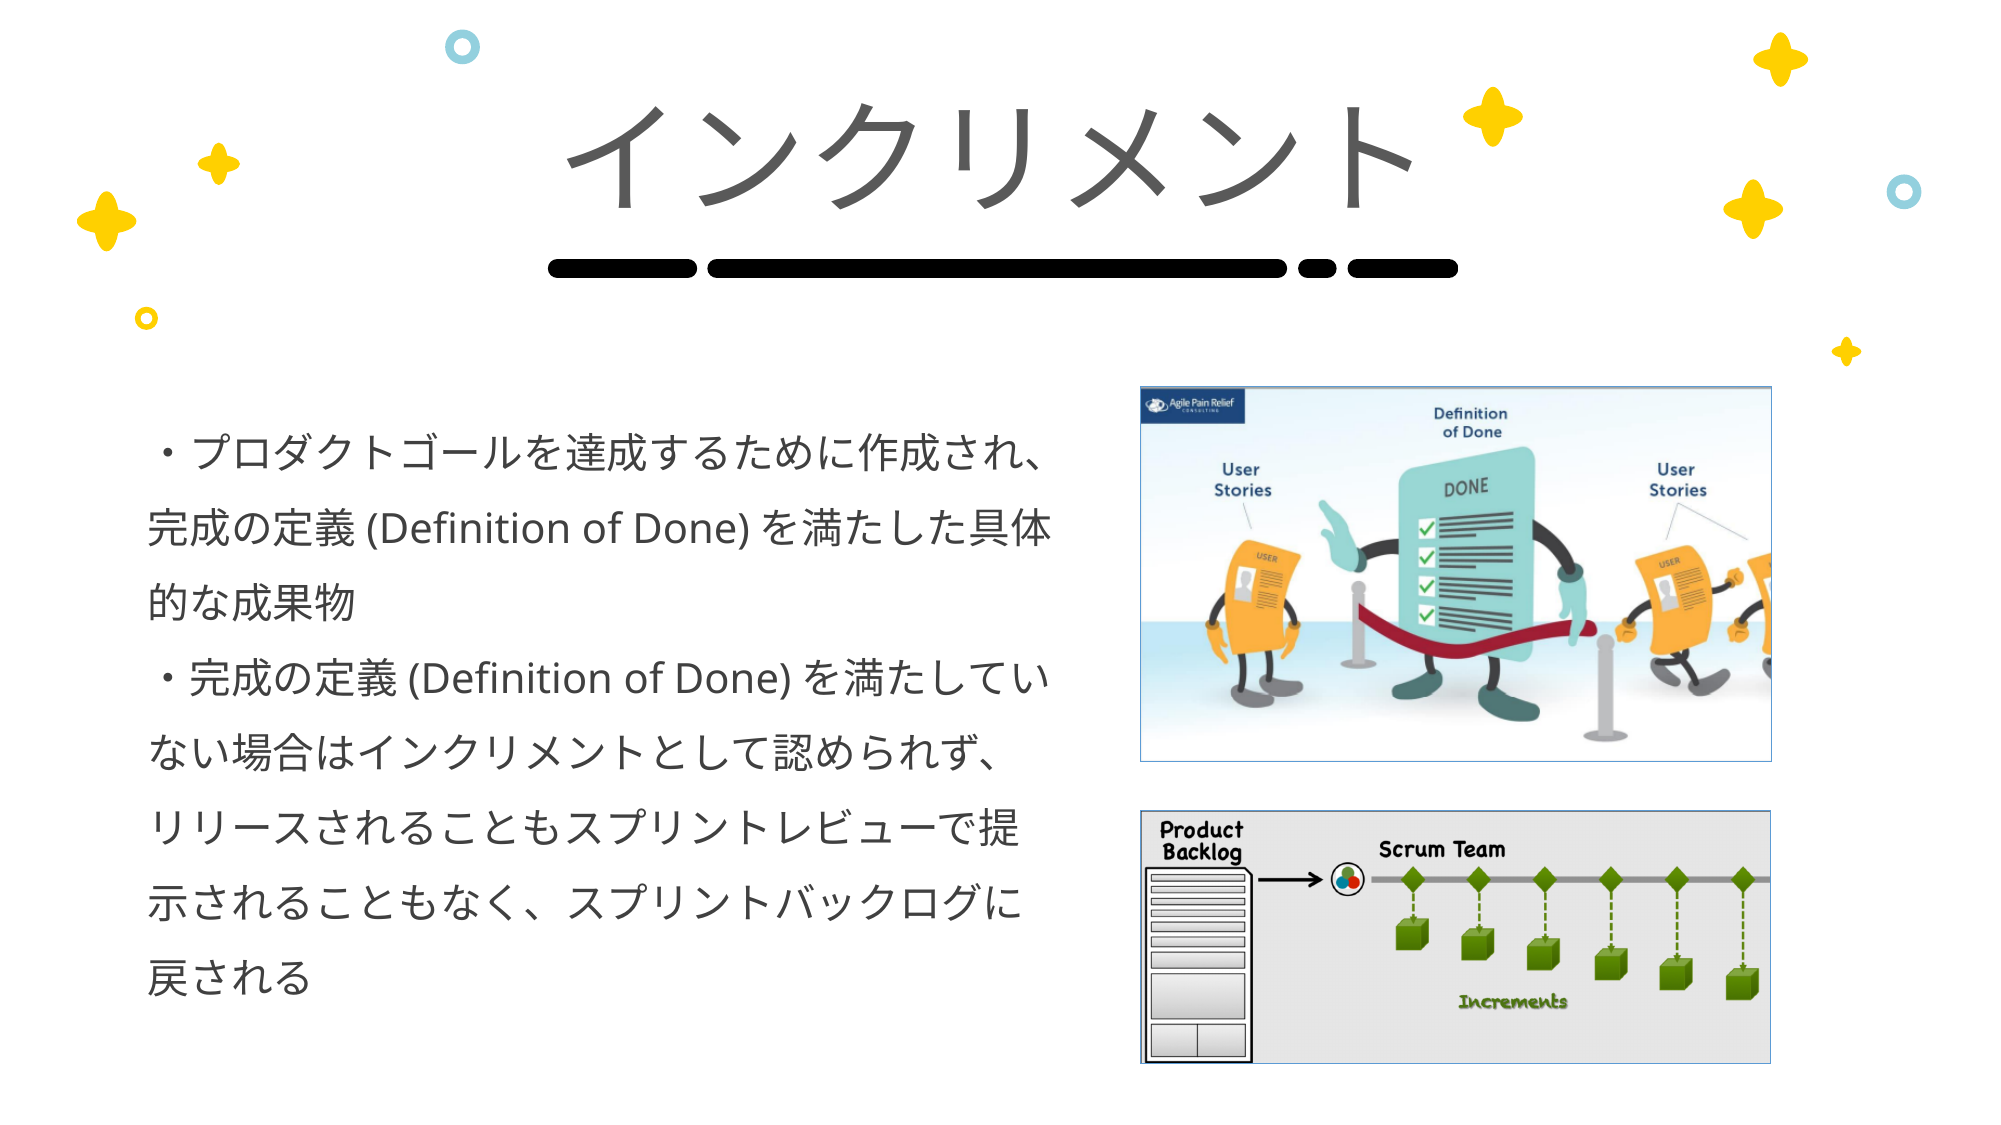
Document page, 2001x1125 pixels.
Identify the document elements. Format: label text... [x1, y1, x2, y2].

picture [1140, 810, 1771, 1064]
text_box インクリメント [557, 71, 1447, 237]
picture [1140, 0, 1925, 762]
text_box ・プロダクトゴールを達成するために作成され、完成の定義(Definition of Done)を満たした具体的な成果物 ・完成の定義(Definition of Done)を満たしていない場合はインクリメントとして認められず、リリースされることもスプリントレビューで提示されることもなく、スプリントバックログに戻される [132, 394, 1070, 1010]
picture [76, 29, 1458, 375]
